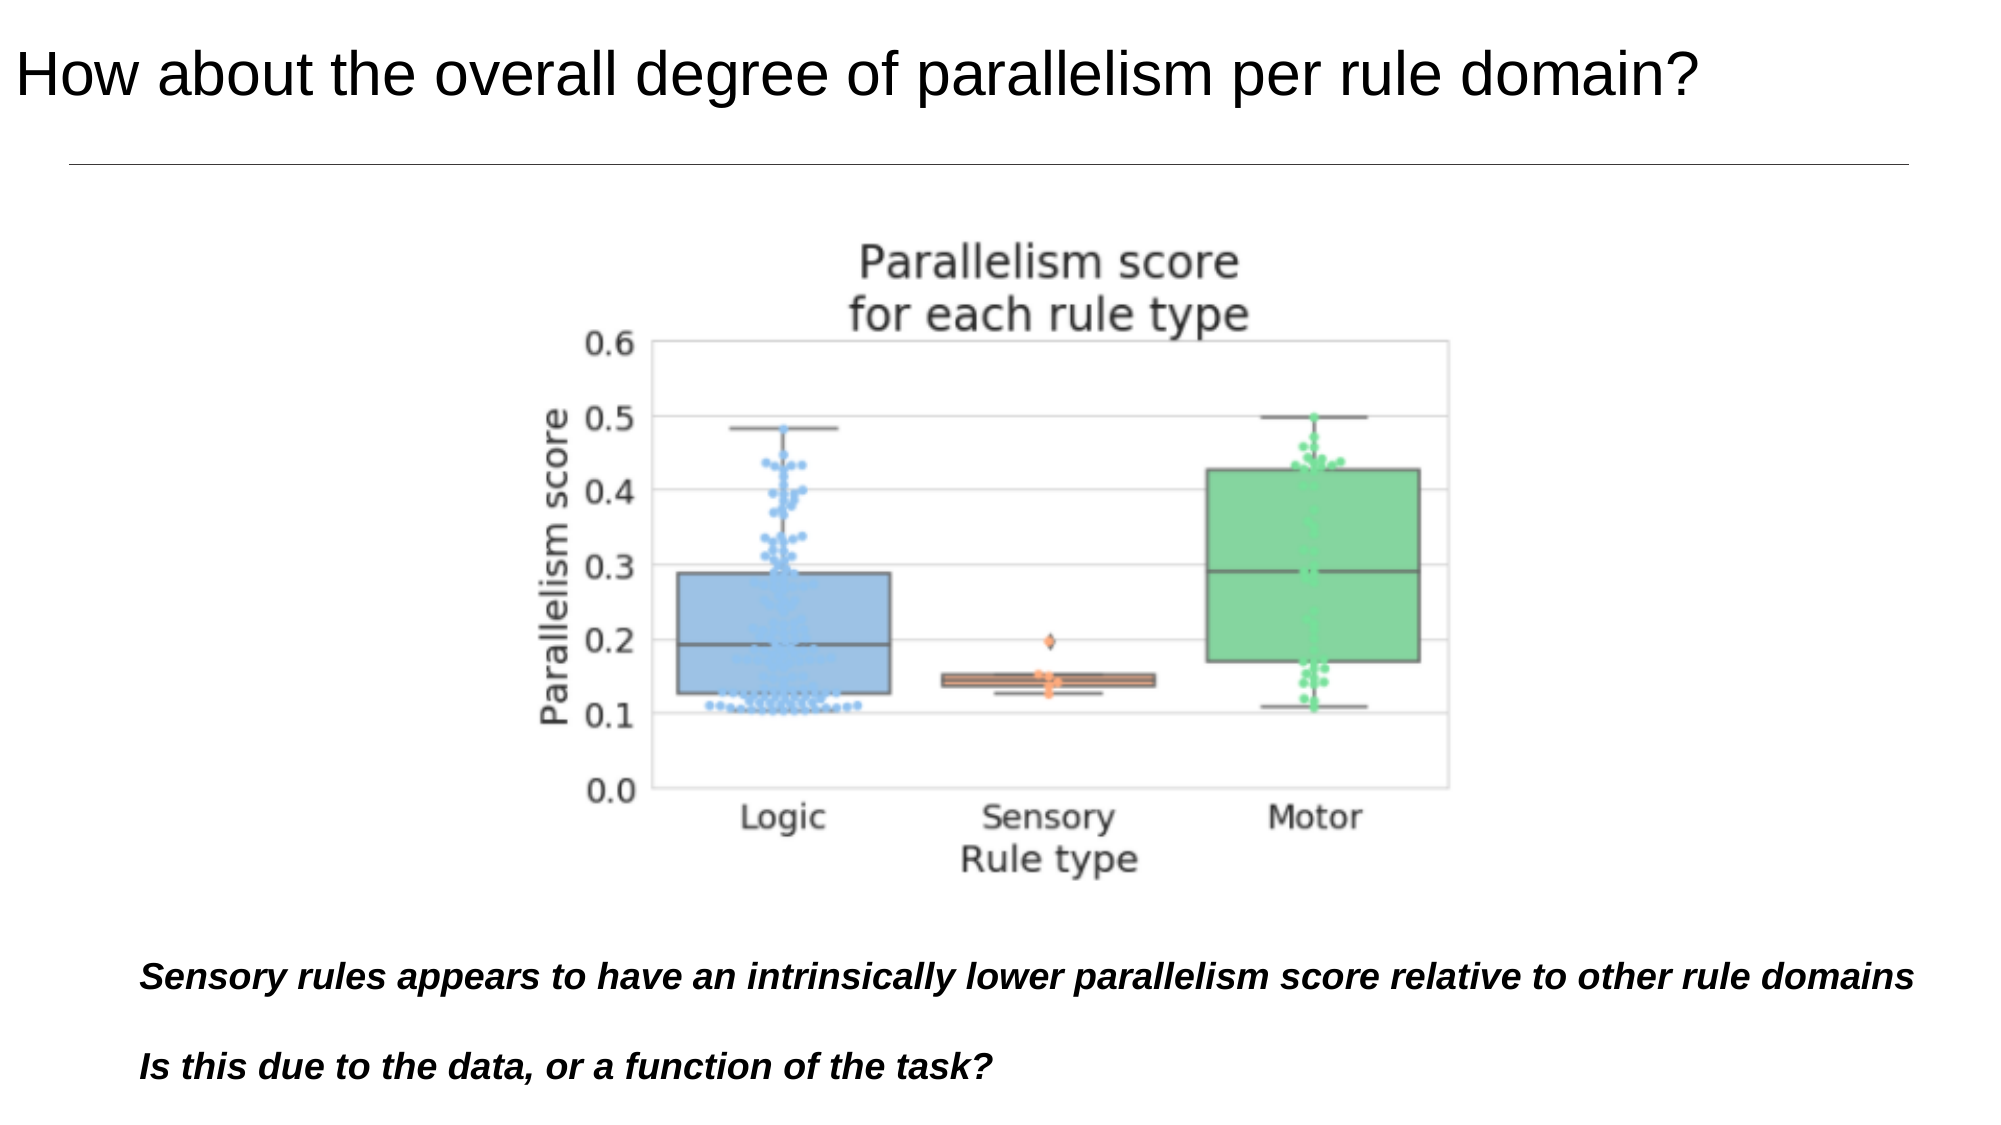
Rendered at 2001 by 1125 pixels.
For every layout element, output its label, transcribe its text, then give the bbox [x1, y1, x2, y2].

picture [522, 232, 1478, 908]
text_box Sensory rules appears to have an intrinsically lower parallelism score relative to other rule domains Is this due to the data, or a function of the task? [124, 944, 1932, 1095]
title How about the overall degree of parallelism per rule domain? [0, 0, 2000, 150]
